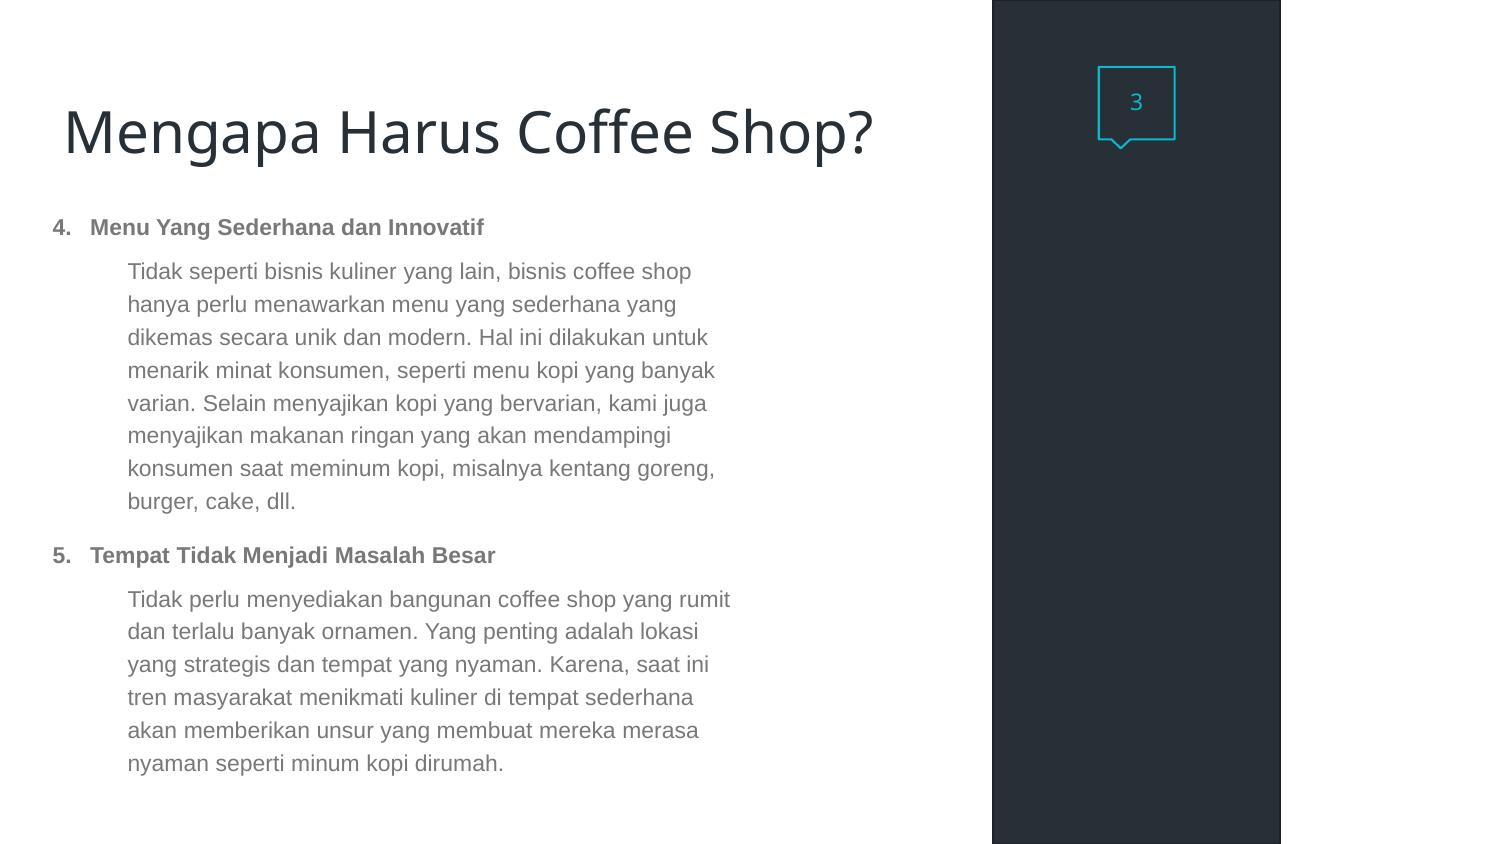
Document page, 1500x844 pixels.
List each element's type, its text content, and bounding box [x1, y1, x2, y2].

title Mengapa Harus Coffee Shop? [52, 103, 1349, 166]
text_box [992, 166, 1281, 844]
text_box [992, 0, 1281, 103]
slide_number 3 [1097, 65, 1176, 150]
list Menu Yang Sederhana dan Innovatif Tidak seperti bisnis kuliner yang lain, bisnis coffee shop hanya perlu menawarkan menu yang sederhana yang dikemas secara unik dan modern. Hal ini dilakukan untuk menarik minat konsumen, seperti menu kopi yang banyak varian. Selain menyajikan kopi yang bervarian, kami juga menyajikan makanan ringan yang akan mendampingi konsumen saat meminum kopi, misalnya kentang goreng, burger, cake, dll. Tempat Tidak Menjadi Masalah Besar Tidak perlu menyediakan bangunan coffee shop yang rumit dan terlalu banyak ornamen. Yang penting adalah lokasi yang strategis dan tempat yang nyaman. Karena, saat ini tren masyarakat menikmati kuliner di tempat sederhana akan memberikan unsur yang membuat mereka merasa nyaman seperti minum kopi dirumah. [41, 201, 750, 677]
